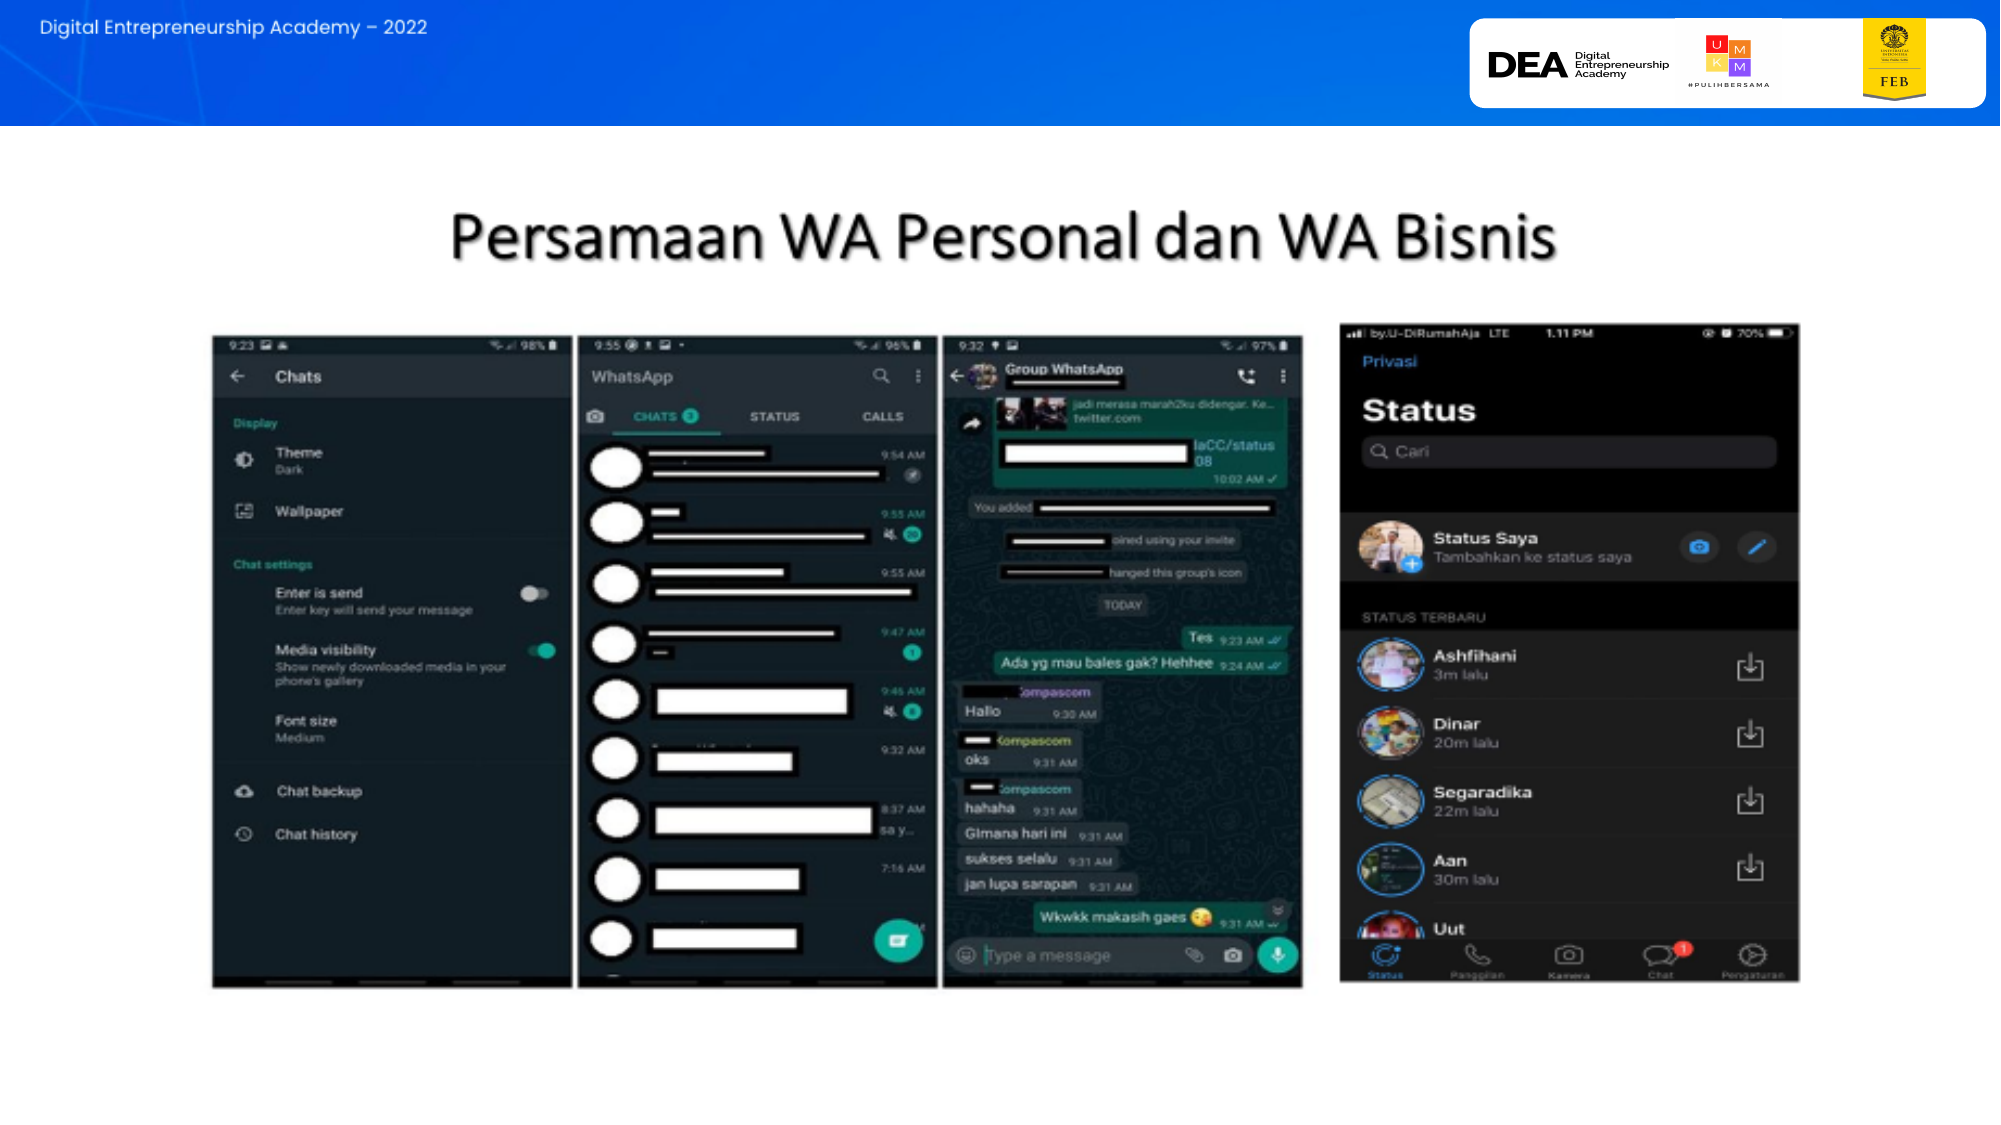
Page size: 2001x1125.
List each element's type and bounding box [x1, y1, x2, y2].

picture [126, 136, 1864, 1074]
picture [0, 0, 2000, 126]
text_box [1451, 10, 1987, 115]
